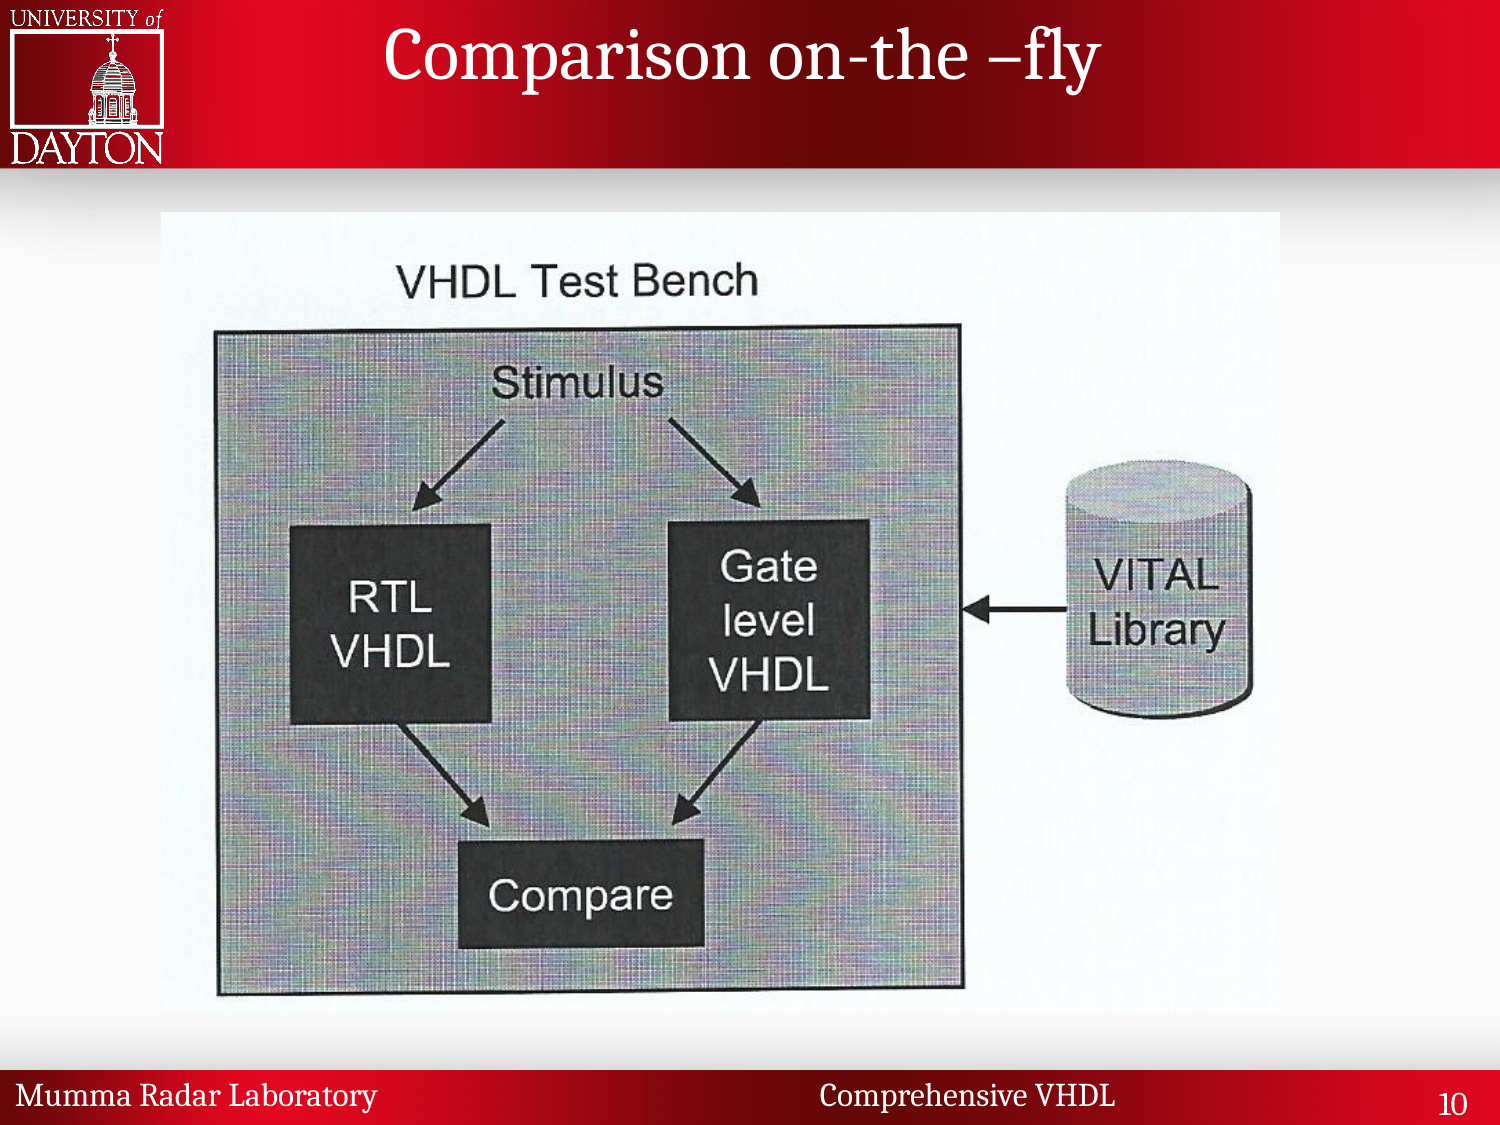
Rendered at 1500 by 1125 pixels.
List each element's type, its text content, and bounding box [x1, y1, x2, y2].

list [160, 212, 1280, 1013]
title Comparison on-the –fly [168, 0, 1336, 173]
footer Mumma Radar Laboratory Comprehensive VHDL [0, 1065, 1376, 1125]
picture [0, 0, 1500, 1125]
